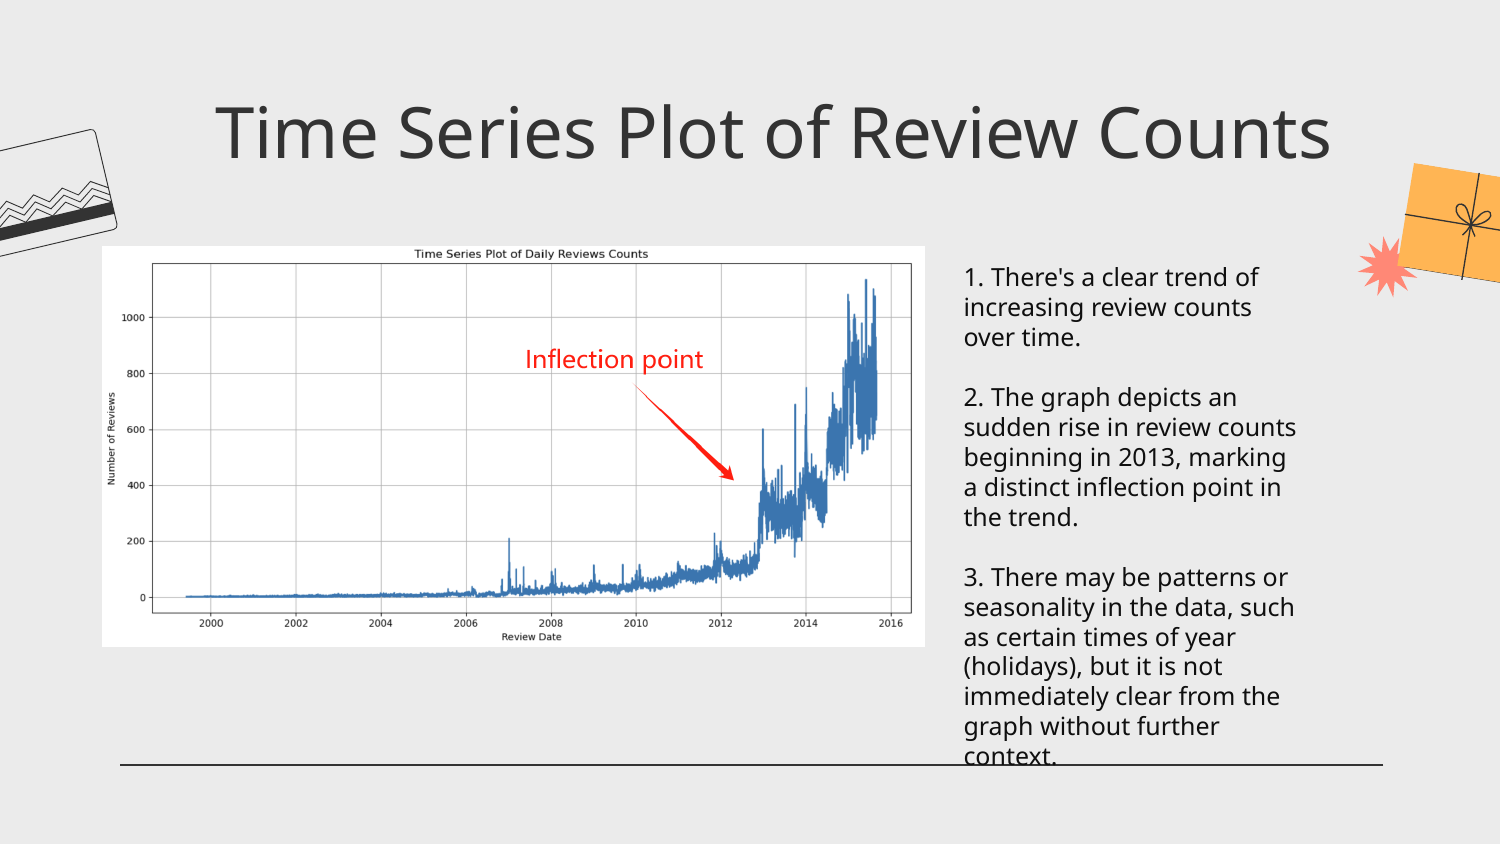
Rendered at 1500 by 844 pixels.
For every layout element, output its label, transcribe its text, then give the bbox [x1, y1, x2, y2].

title Time Series Plot of Review Counts [118, 72, 1431, 167]
picture [102, 246, 926, 647]
subtitle 1. There's a clear trend of increasing review counts over time. 2. The graph depicts an sudden rise in review counts beginning in 2013, marking a distinct inflection point in the trend. 3. There may be patterns or seasonality in the data, such as certain times of year (holidays), but it is not immediately clear from the graph without further context. [948, 246, 1320, 729]
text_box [1363, 169, 1500, 308]
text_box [0, 146, 110, 251]
